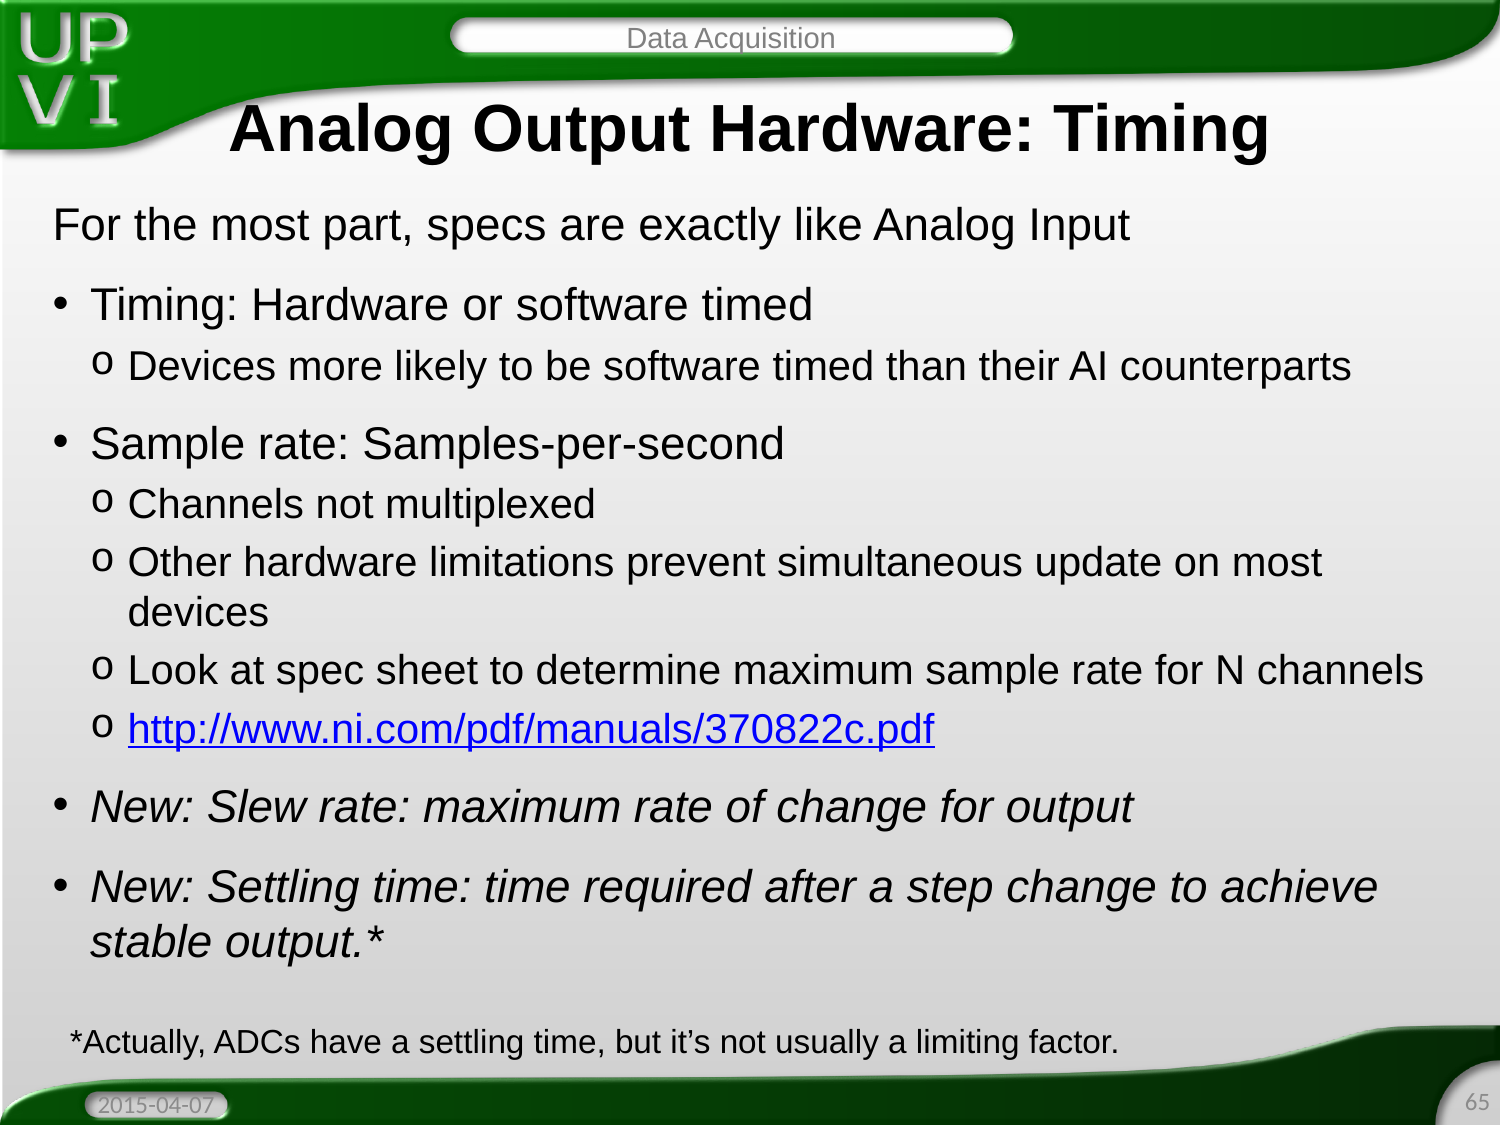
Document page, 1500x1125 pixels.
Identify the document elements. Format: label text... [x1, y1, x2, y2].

text_box *Actually, ADCs have a settling time, but it’s not usually a limiting factor. [55, 1012, 1137, 1068]
list For the most part, specs are exactly like Analog Input Timing: Hardware or software timed Devices more likely to be software timed than their AI counterparts Sample rate: Samples-per-second Channels not multiplexed Other hardware limitations prevent simultaneous update on most devices Look at spec sheet to determine maximum sample rate for N channels http://www.ni.com/pdf/manuals/370822c.pdf New: Slew rate: maximum rate of change for output New: Settling time: time required after a step change to achieve stable output.* [37, 187, 1463, 1005]
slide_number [75, 1073, 238, 1125]
footer Data Acquisition [450, 6, 1013, 67]
picture [0, 0, 1500, 1125]
slide_number 65 [1155, 1069, 1500, 1125]
title Analog Output Hardware: Timing [75, 75, 1425, 175]
